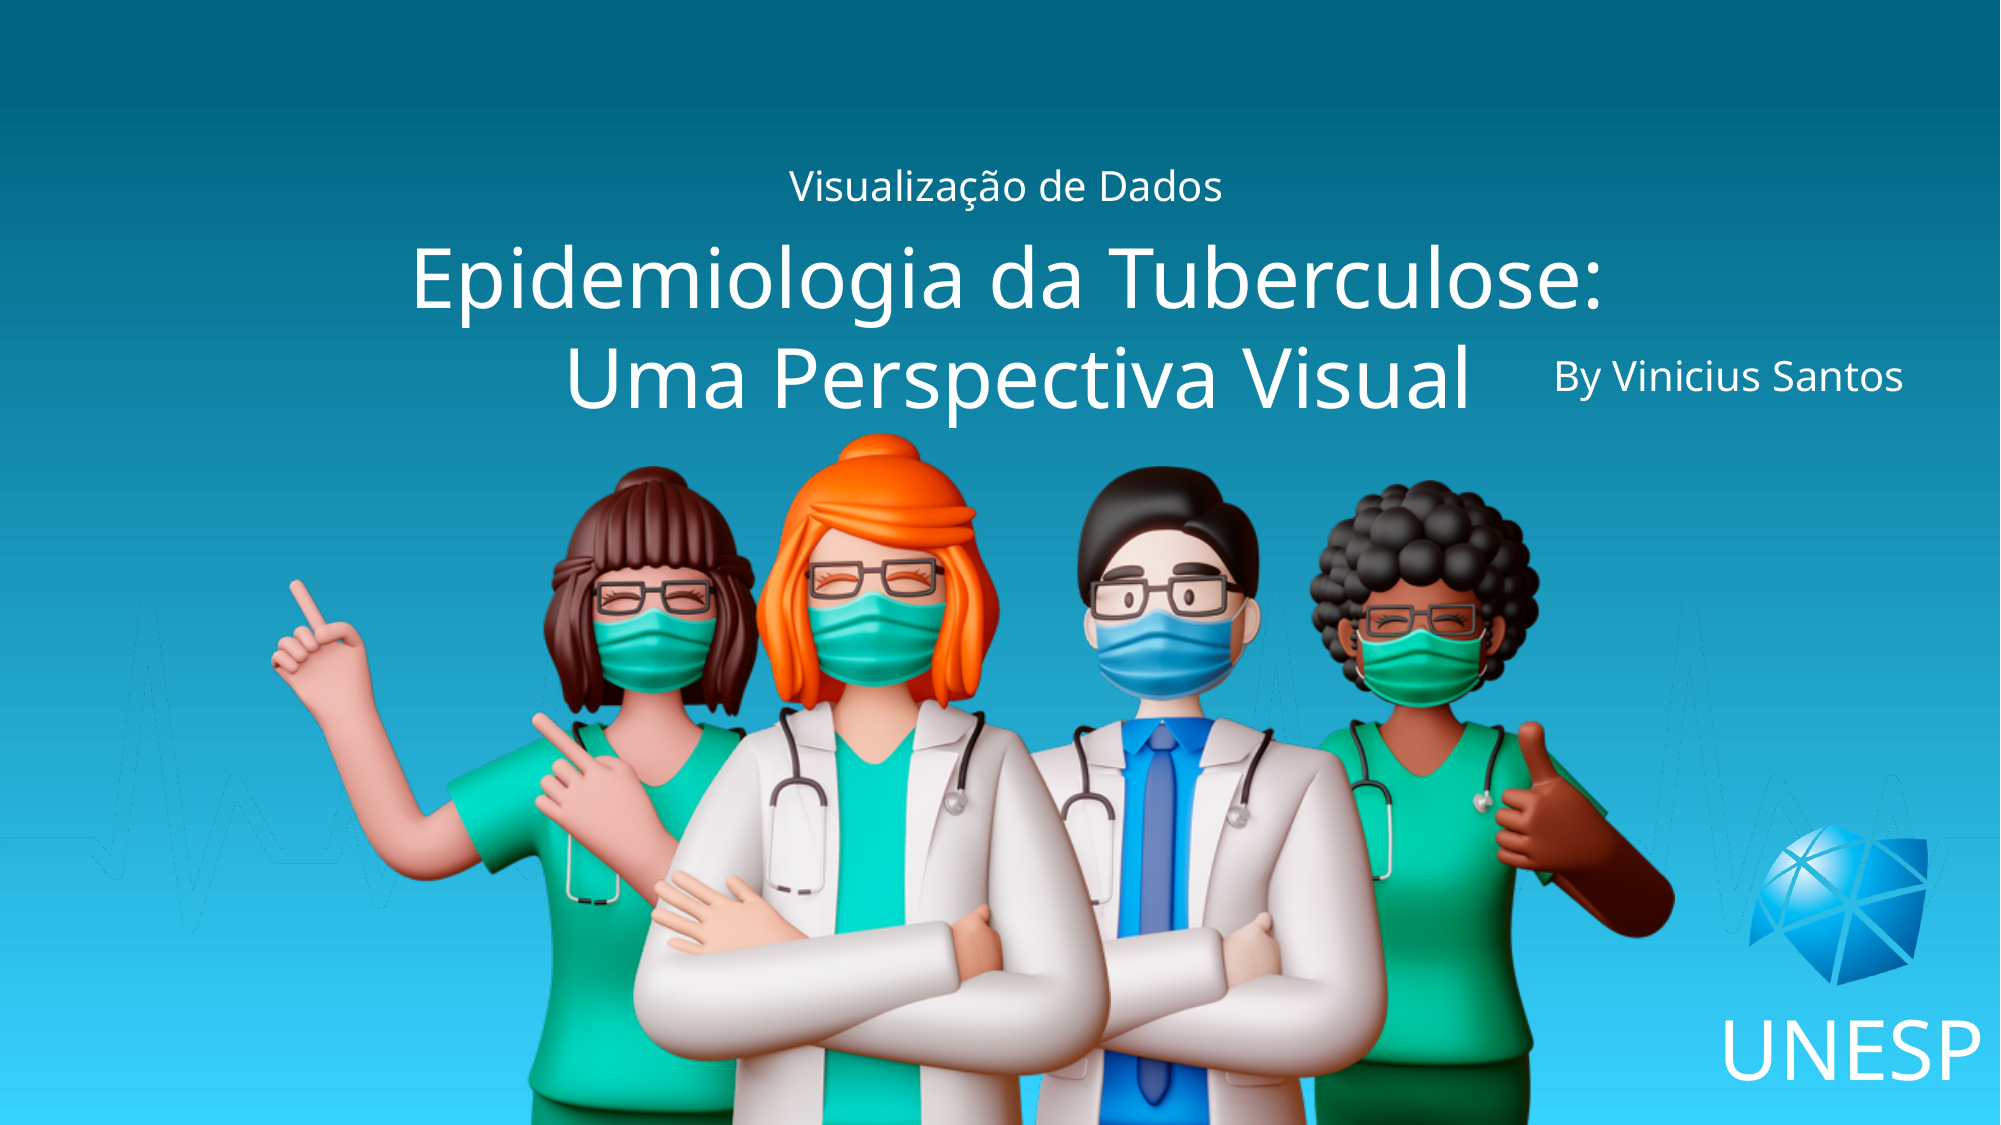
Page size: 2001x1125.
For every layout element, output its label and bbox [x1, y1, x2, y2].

text_box [0, 0, 2000, 1125]
picture [1748, 824, 1930, 986]
picture [271, 433, 1675, 1125]
